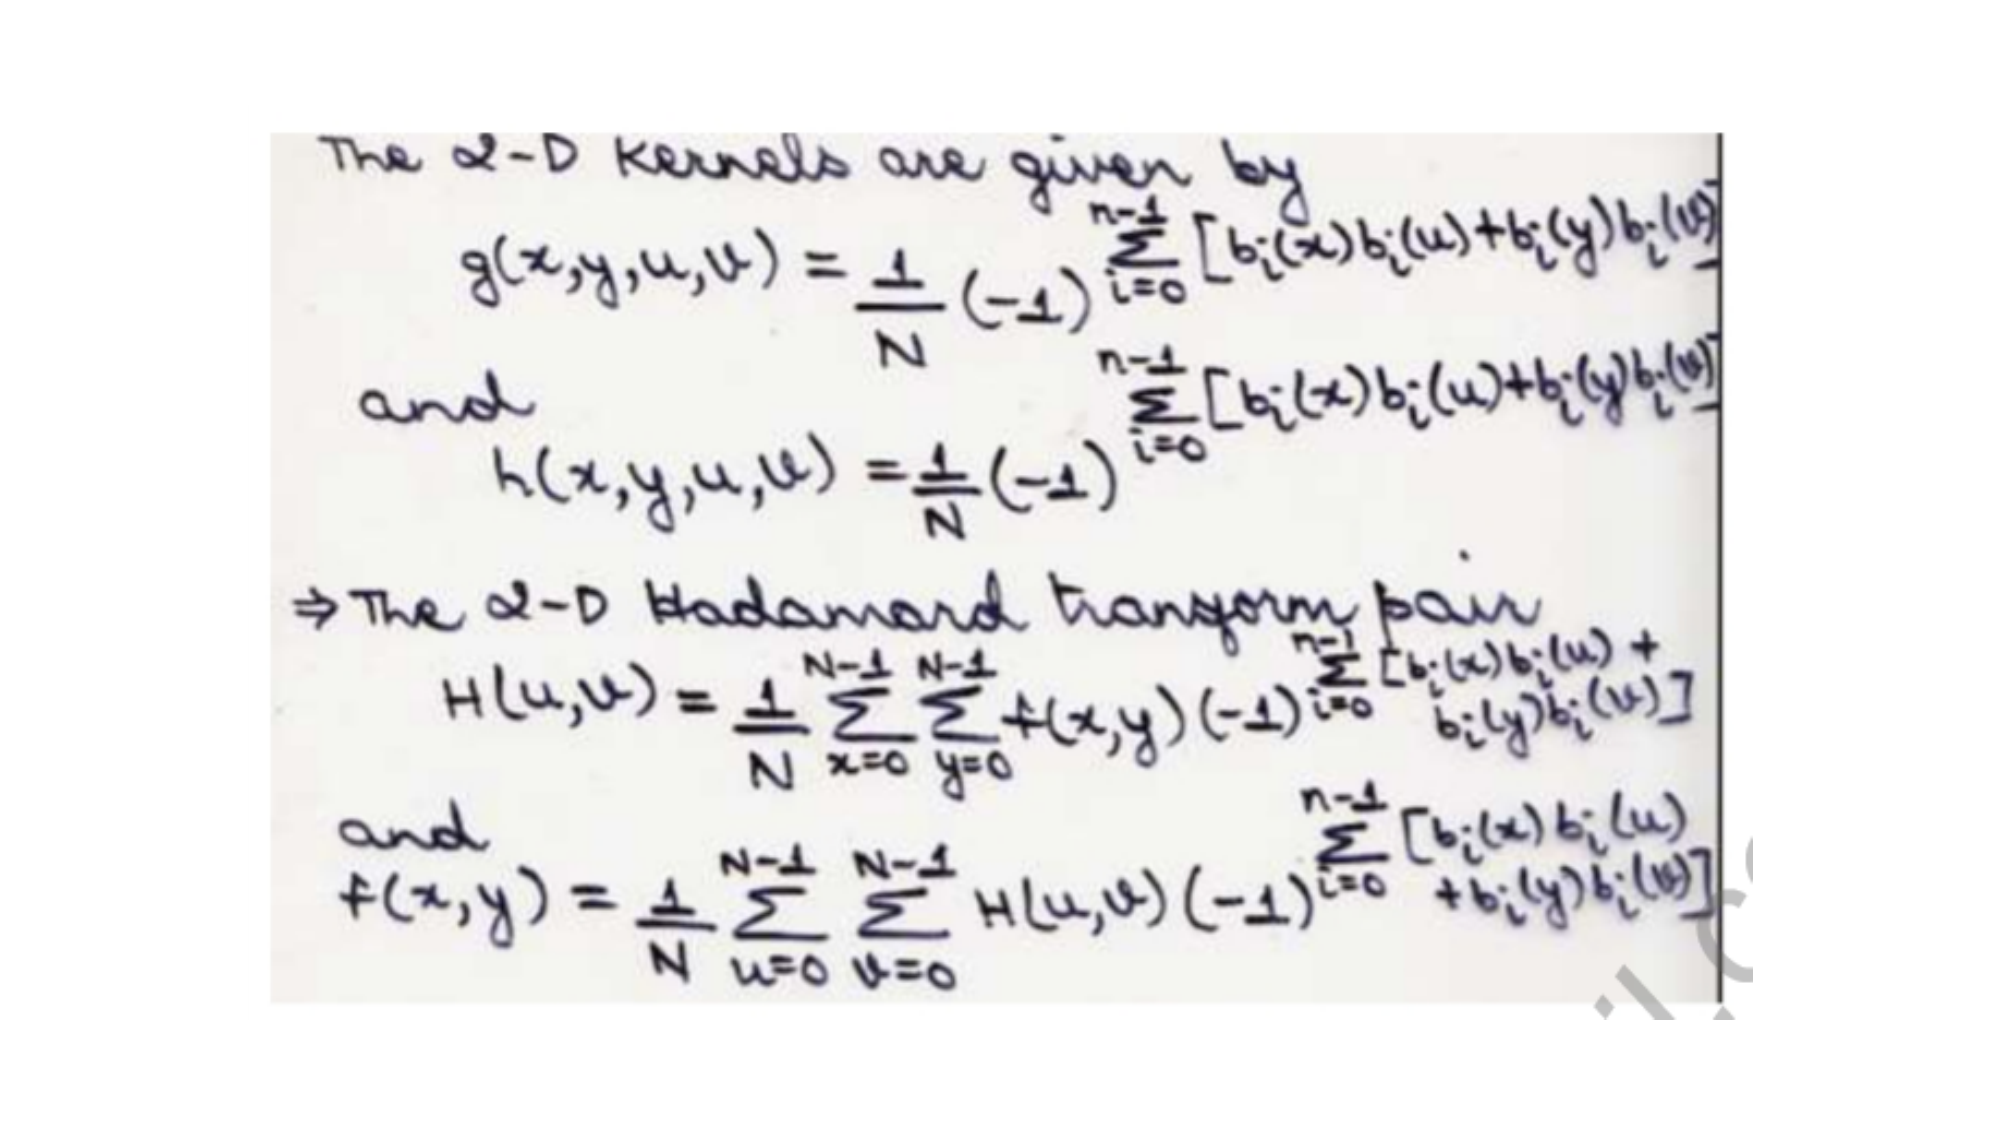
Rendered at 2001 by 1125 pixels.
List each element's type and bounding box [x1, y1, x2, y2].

list [247, 105, 1753, 1020]
